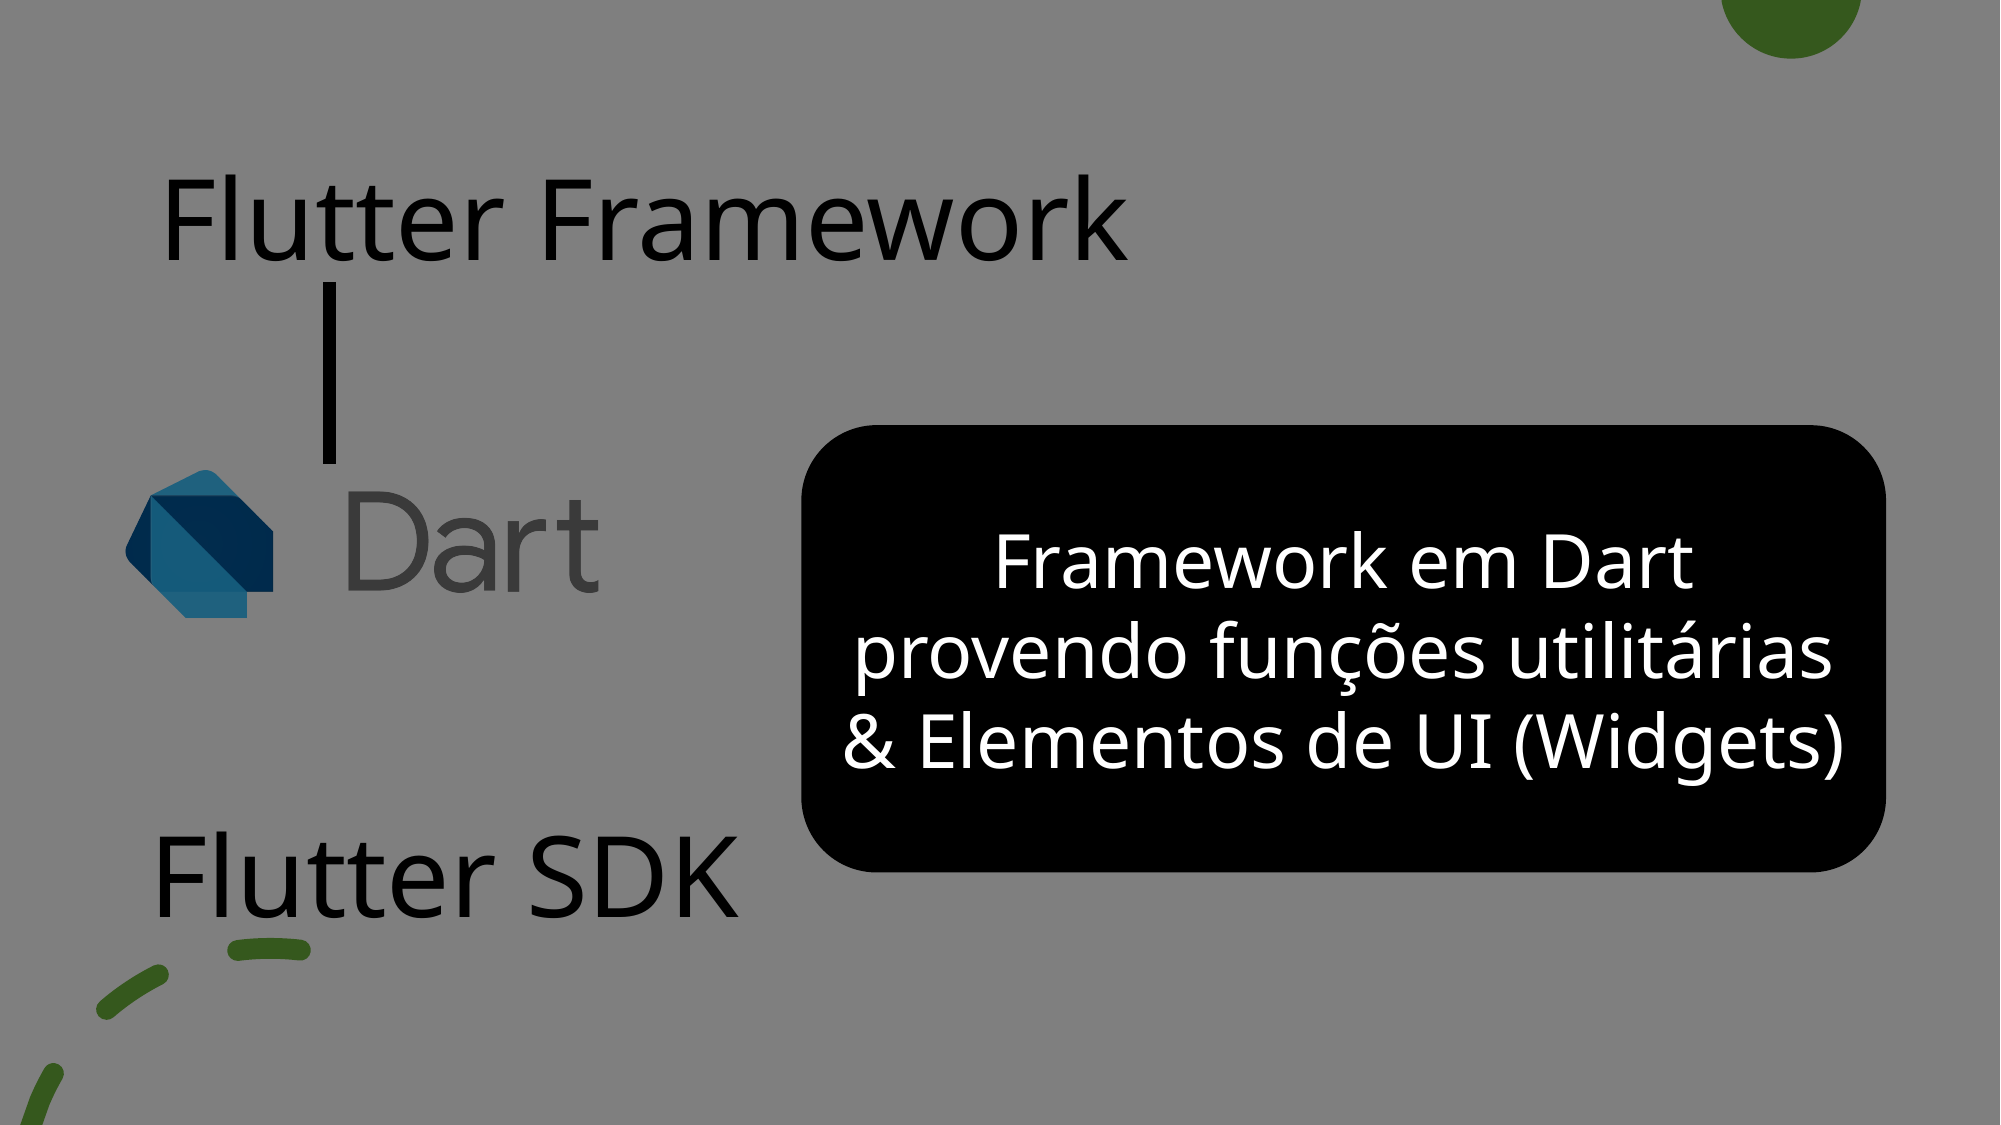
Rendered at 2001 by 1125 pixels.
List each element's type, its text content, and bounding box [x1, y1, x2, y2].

picture [114, 405, 610, 684]
text_box Framework em Dart provendo funções utilitárias & Elementos de UI (Widgets) [801, 425, 1887, 873]
text_box [0, 0, 2000, 1125]
